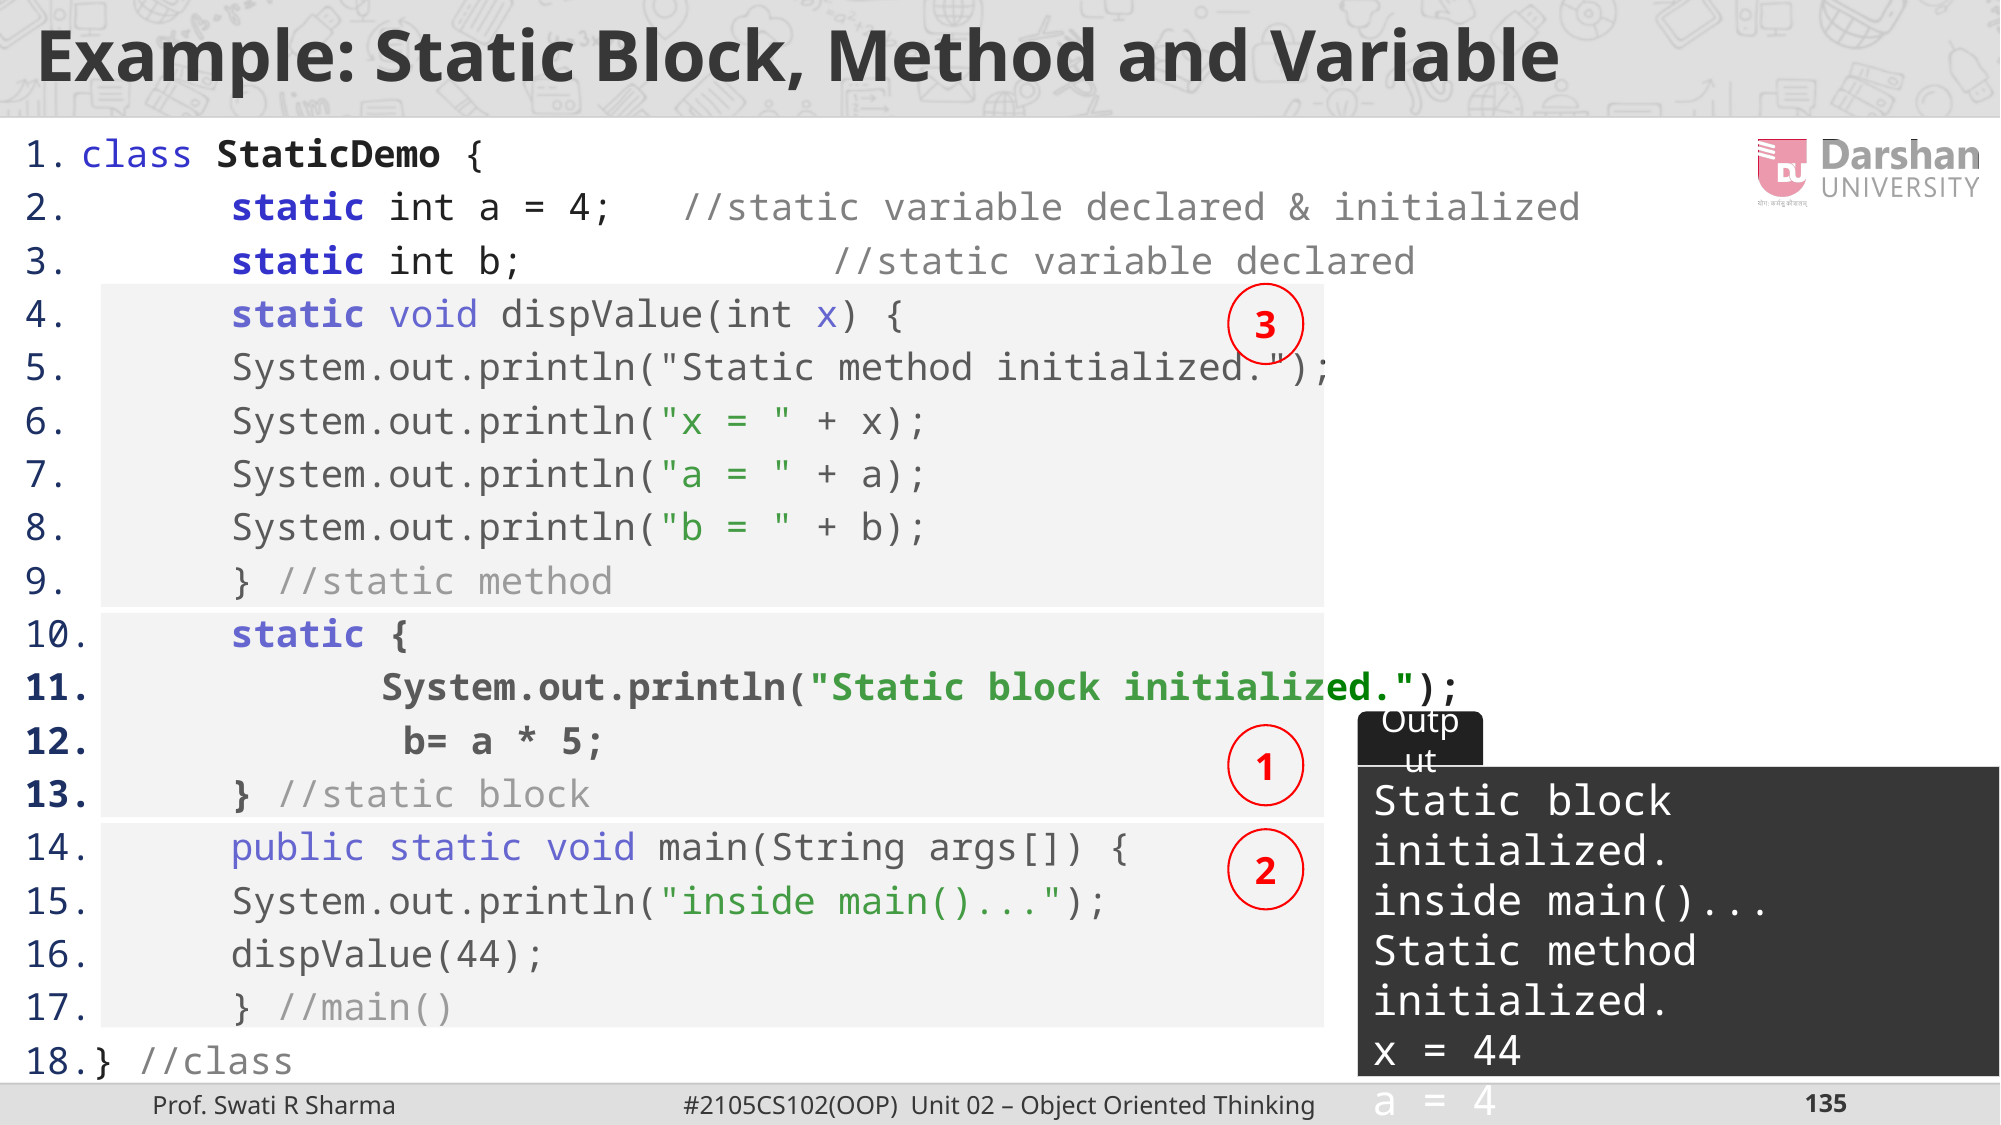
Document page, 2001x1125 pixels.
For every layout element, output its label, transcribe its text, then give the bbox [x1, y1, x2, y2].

text_box Output [1356, 710, 1485, 767]
list class StaticDemo { static int a = 4; //static variable declared & initialized static int b; //static variable declared static void dispValue(int x) { System.out.println("Static method initialized."); System.out.println("x = " + x); System.out.println("a = " + a); System.out.println("b = " + b); } //static method static { System.out.println("Static block initialized."); b= a * 5; } //static block public static void main(String args[]) { System.out.println("inside main()..."); dispValue(44); } //main() } //class [9, 122, 1967, 1096]
text_box 2 [1227, 828, 1305, 911]
text_box [100, 822, 1325, 1028]
title Declaring an Object [1967, 139, 1979, 207]
text_box 3 [1227, 282, 1305, 366]
text_box [100, 612, 1325, 818]
text_box 1 [1227, 724, 1305, 807]
text_box [100, 283, 1325, 608]
title Example: Static Block, Method and Variable [0, 0, 2000, 117]
text_box Static block initialized. inside main()... Static method initialized. x = 44 a = 4 b = 20 [1357, 766, 2000, 1077]
